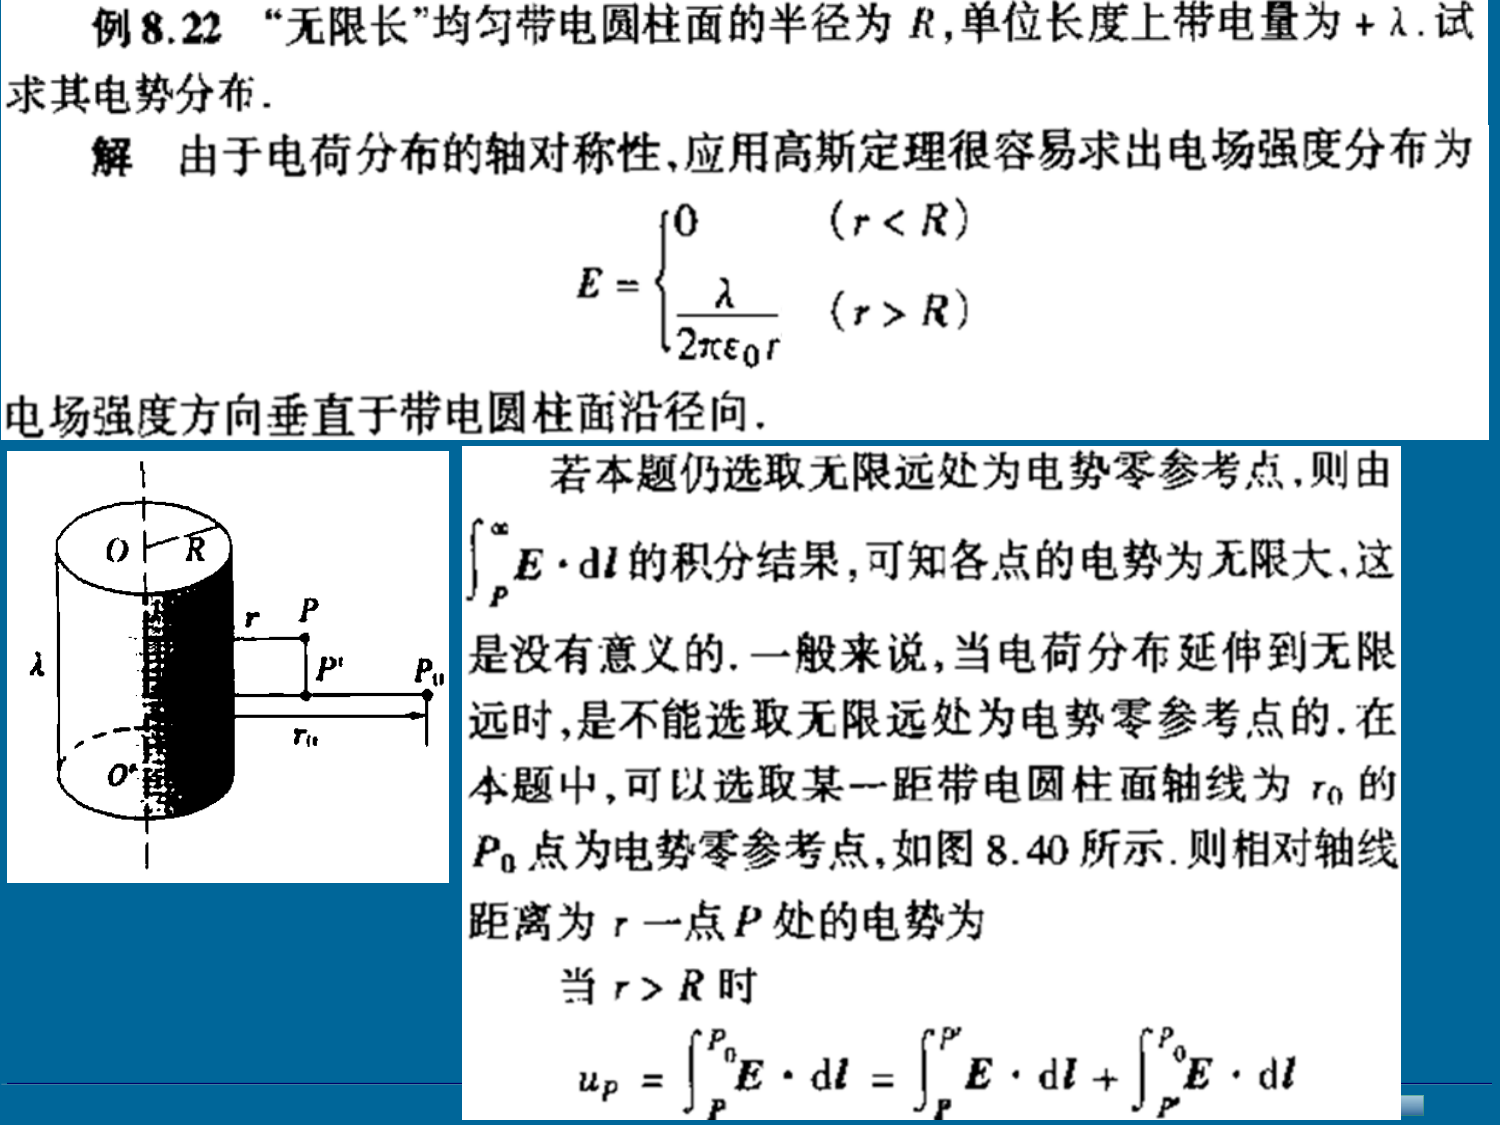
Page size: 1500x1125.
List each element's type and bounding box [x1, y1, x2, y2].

picture [2, 0, 1488, 439]
picture [8, 452, 448, 882]
picture [462, 447, 1401, 1119]
